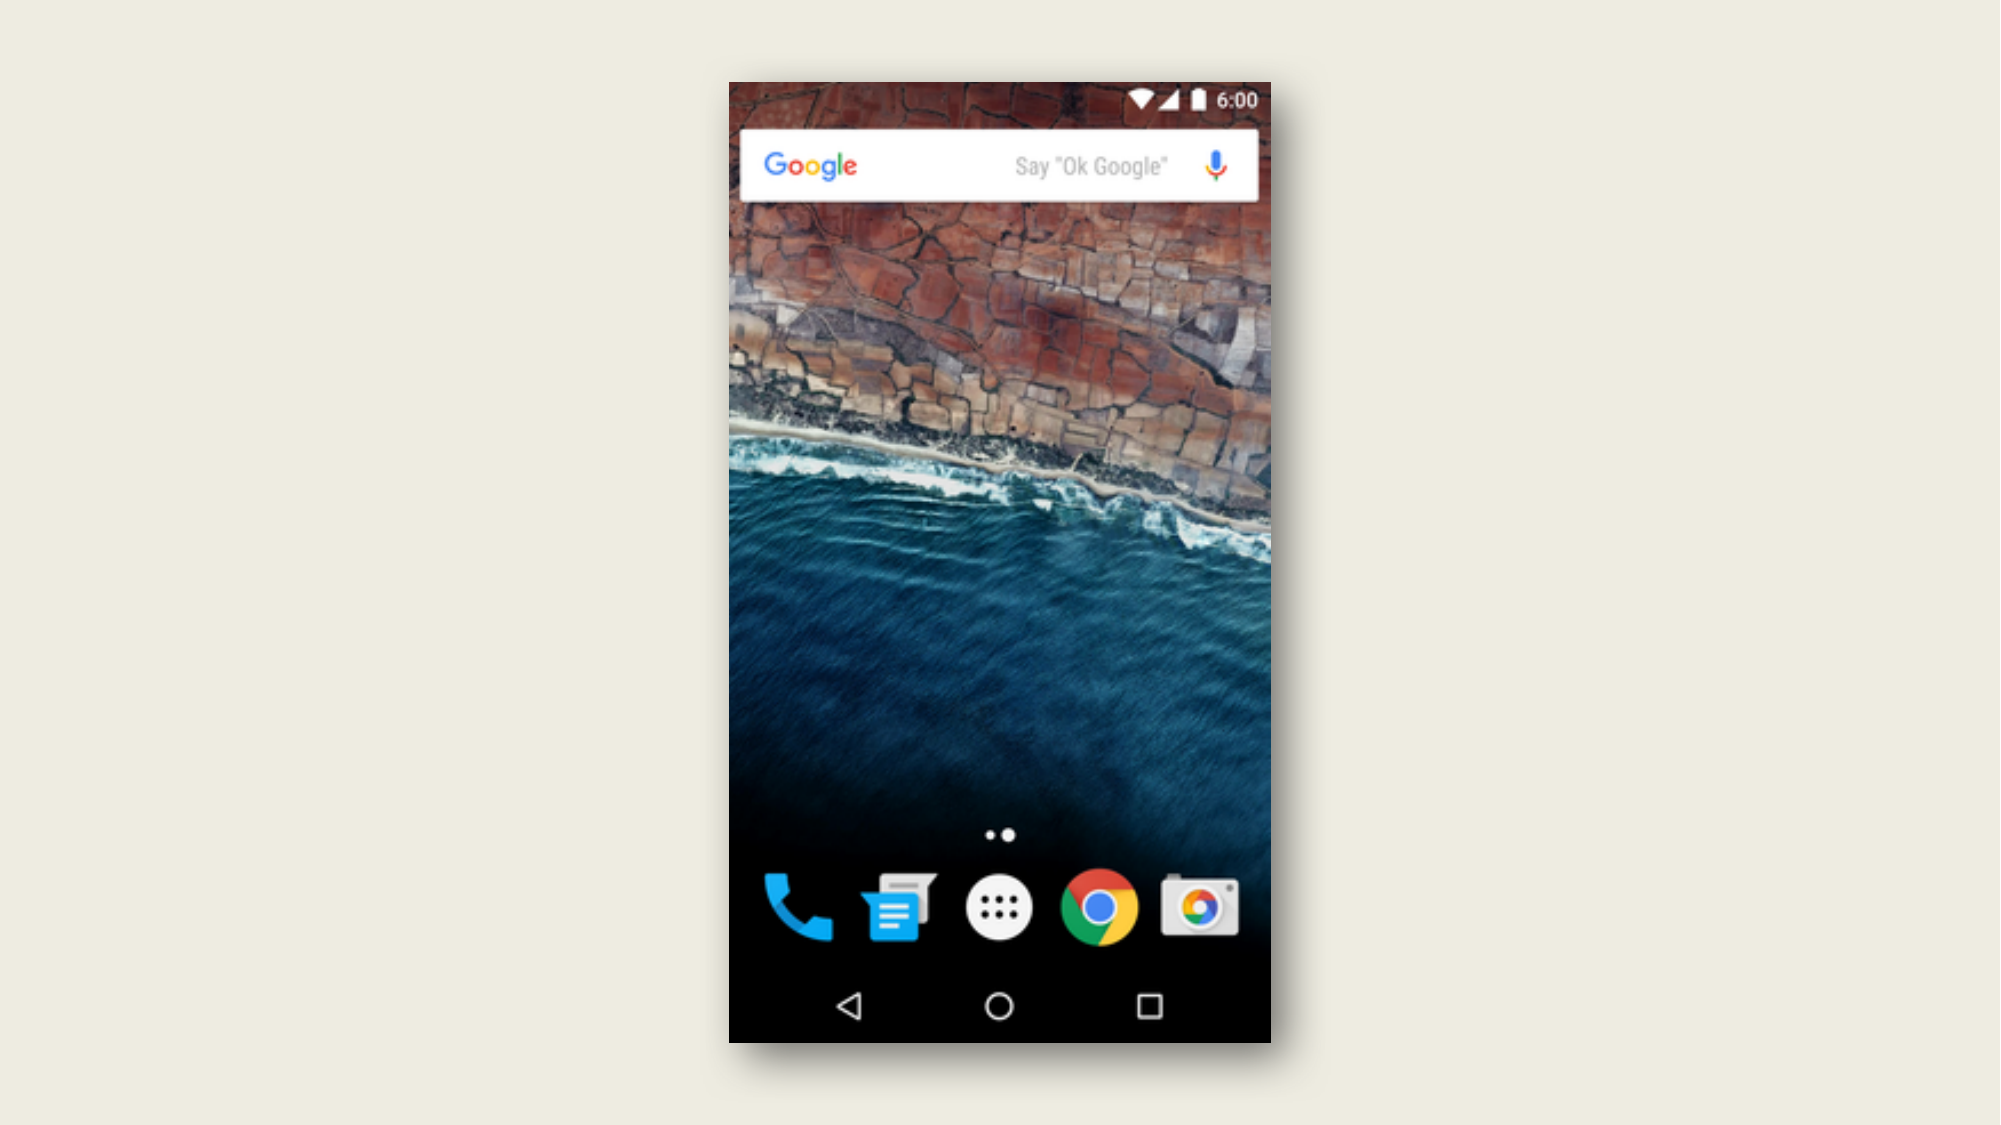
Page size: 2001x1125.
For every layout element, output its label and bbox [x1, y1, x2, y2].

picture [729, 82, 1271, 1043]
